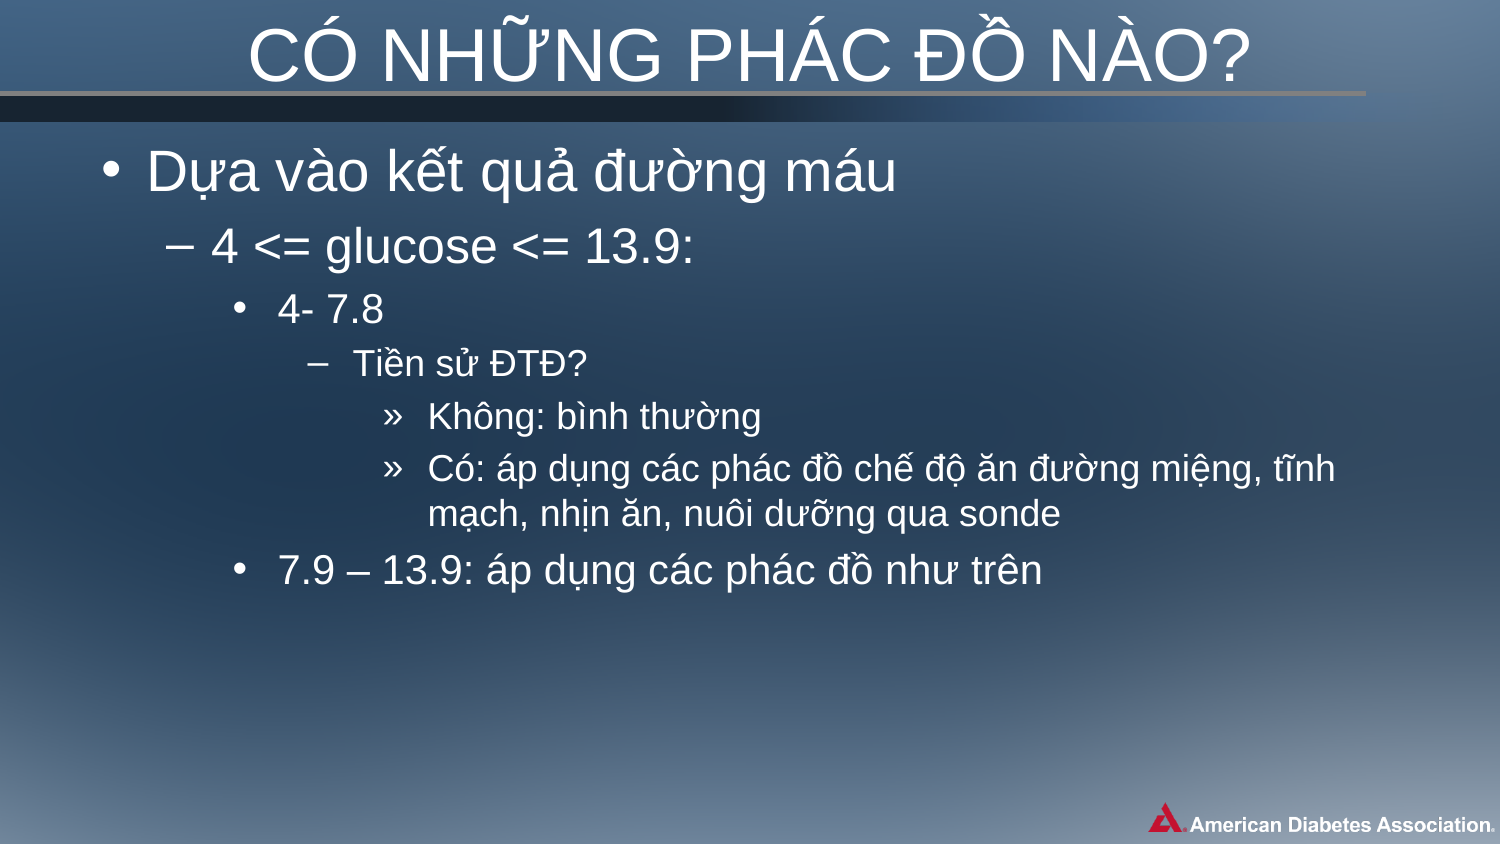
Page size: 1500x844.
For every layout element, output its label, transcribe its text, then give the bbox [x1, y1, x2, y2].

picture [0, 122, 1500, 844]
title CÓ NHỮNG PHÁC ĐỒ NÀO? [0, 0, 1500, 122]
list Dựa vào kết quả đường máu 4 <= glucose <= 13.9: 4- 7.8 Tiền sử ĐTĐ? Không: bình thường Có: áp dụng các phác đồ chế độ ăn đường miệng, tĩnh mạch, nhịn ăn, nuôi dưỡng qua sonde 7.9 – 13.9: áp dụng các phác đồ như trên [75, 126, 1425, 822]
